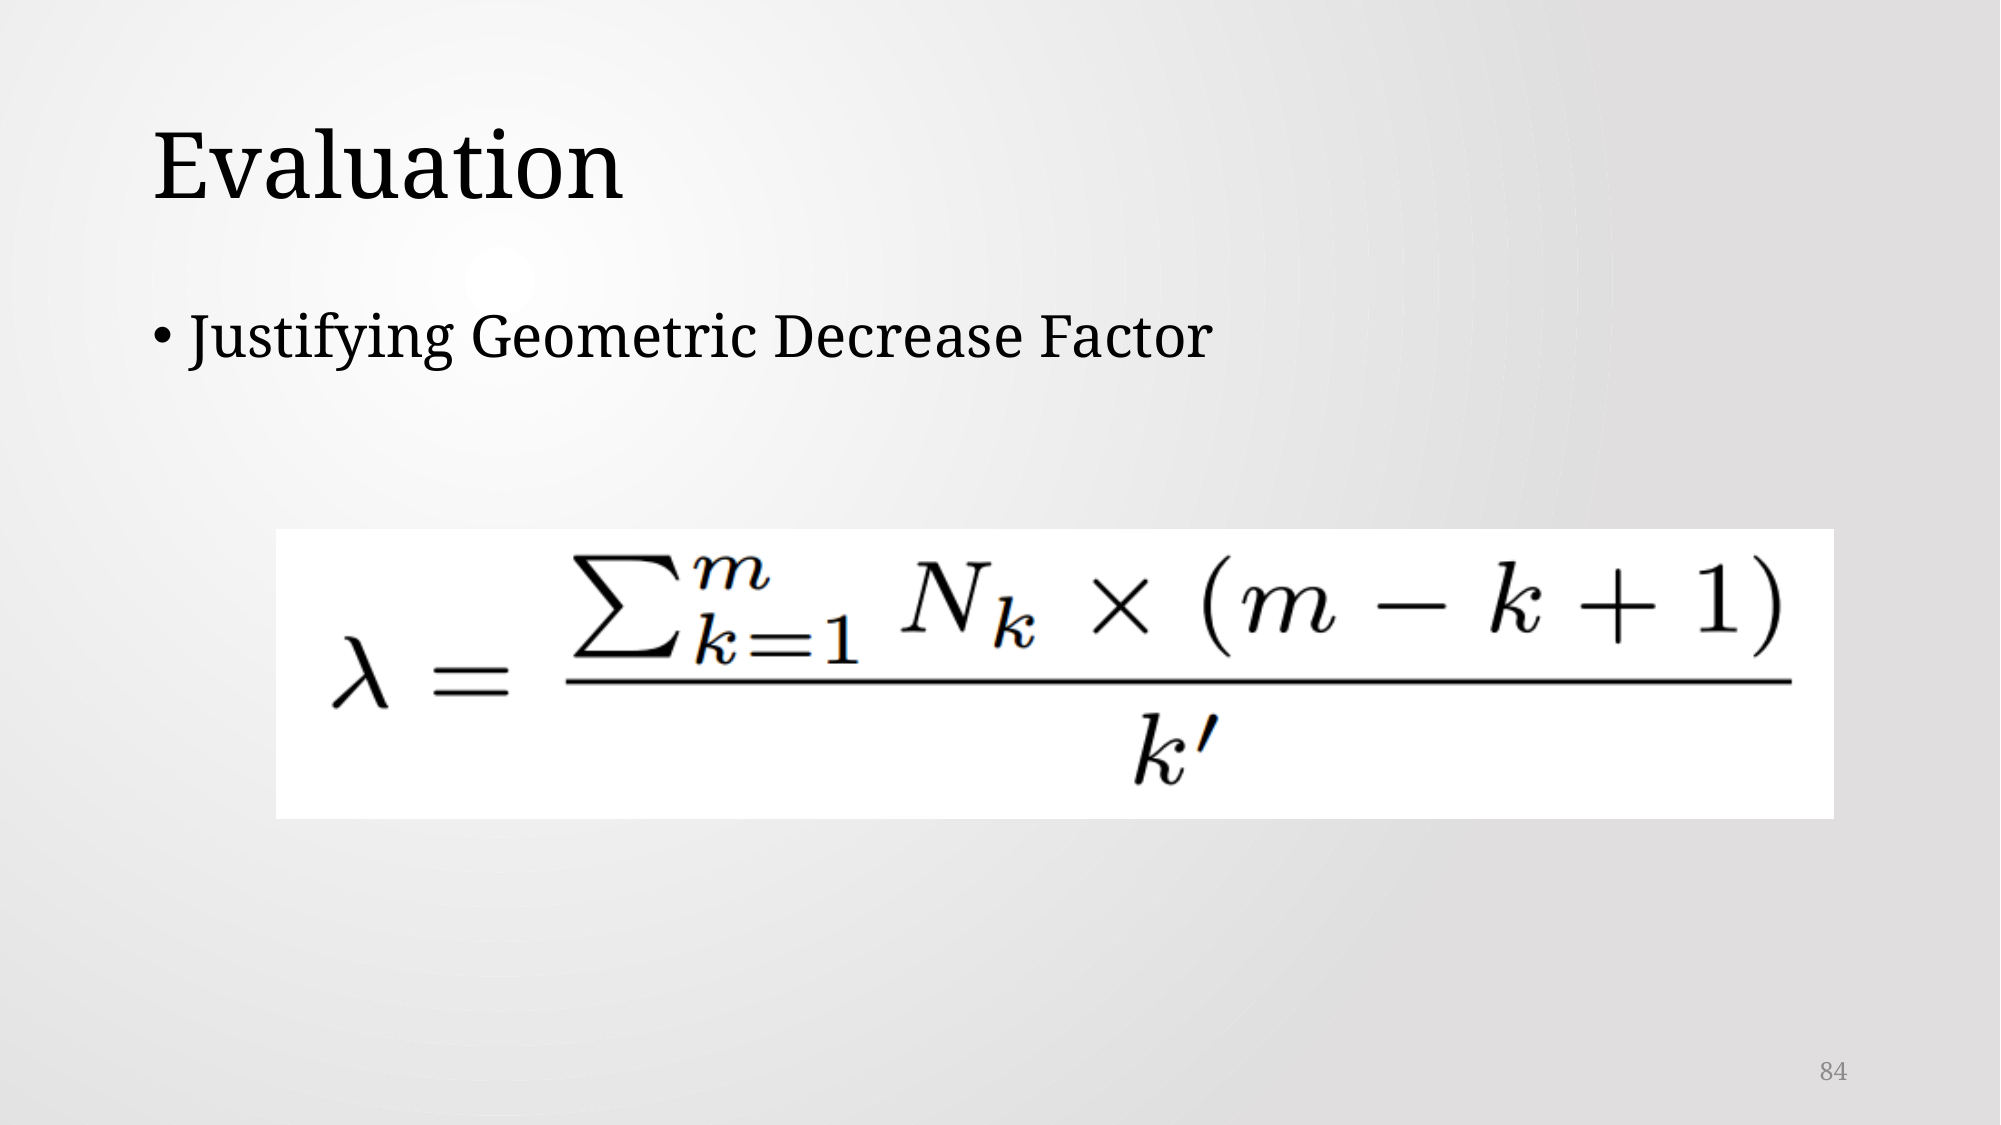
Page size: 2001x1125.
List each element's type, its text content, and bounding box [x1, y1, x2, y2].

picture [275, 529, 1834, 819]
title Evaluation [137, 59, 1863, 278]
list Justifying Geometric Decrease Factor [137, 299, 1863, 1014]
slide_number 84 [1412, 1042, 1863, 1103]
